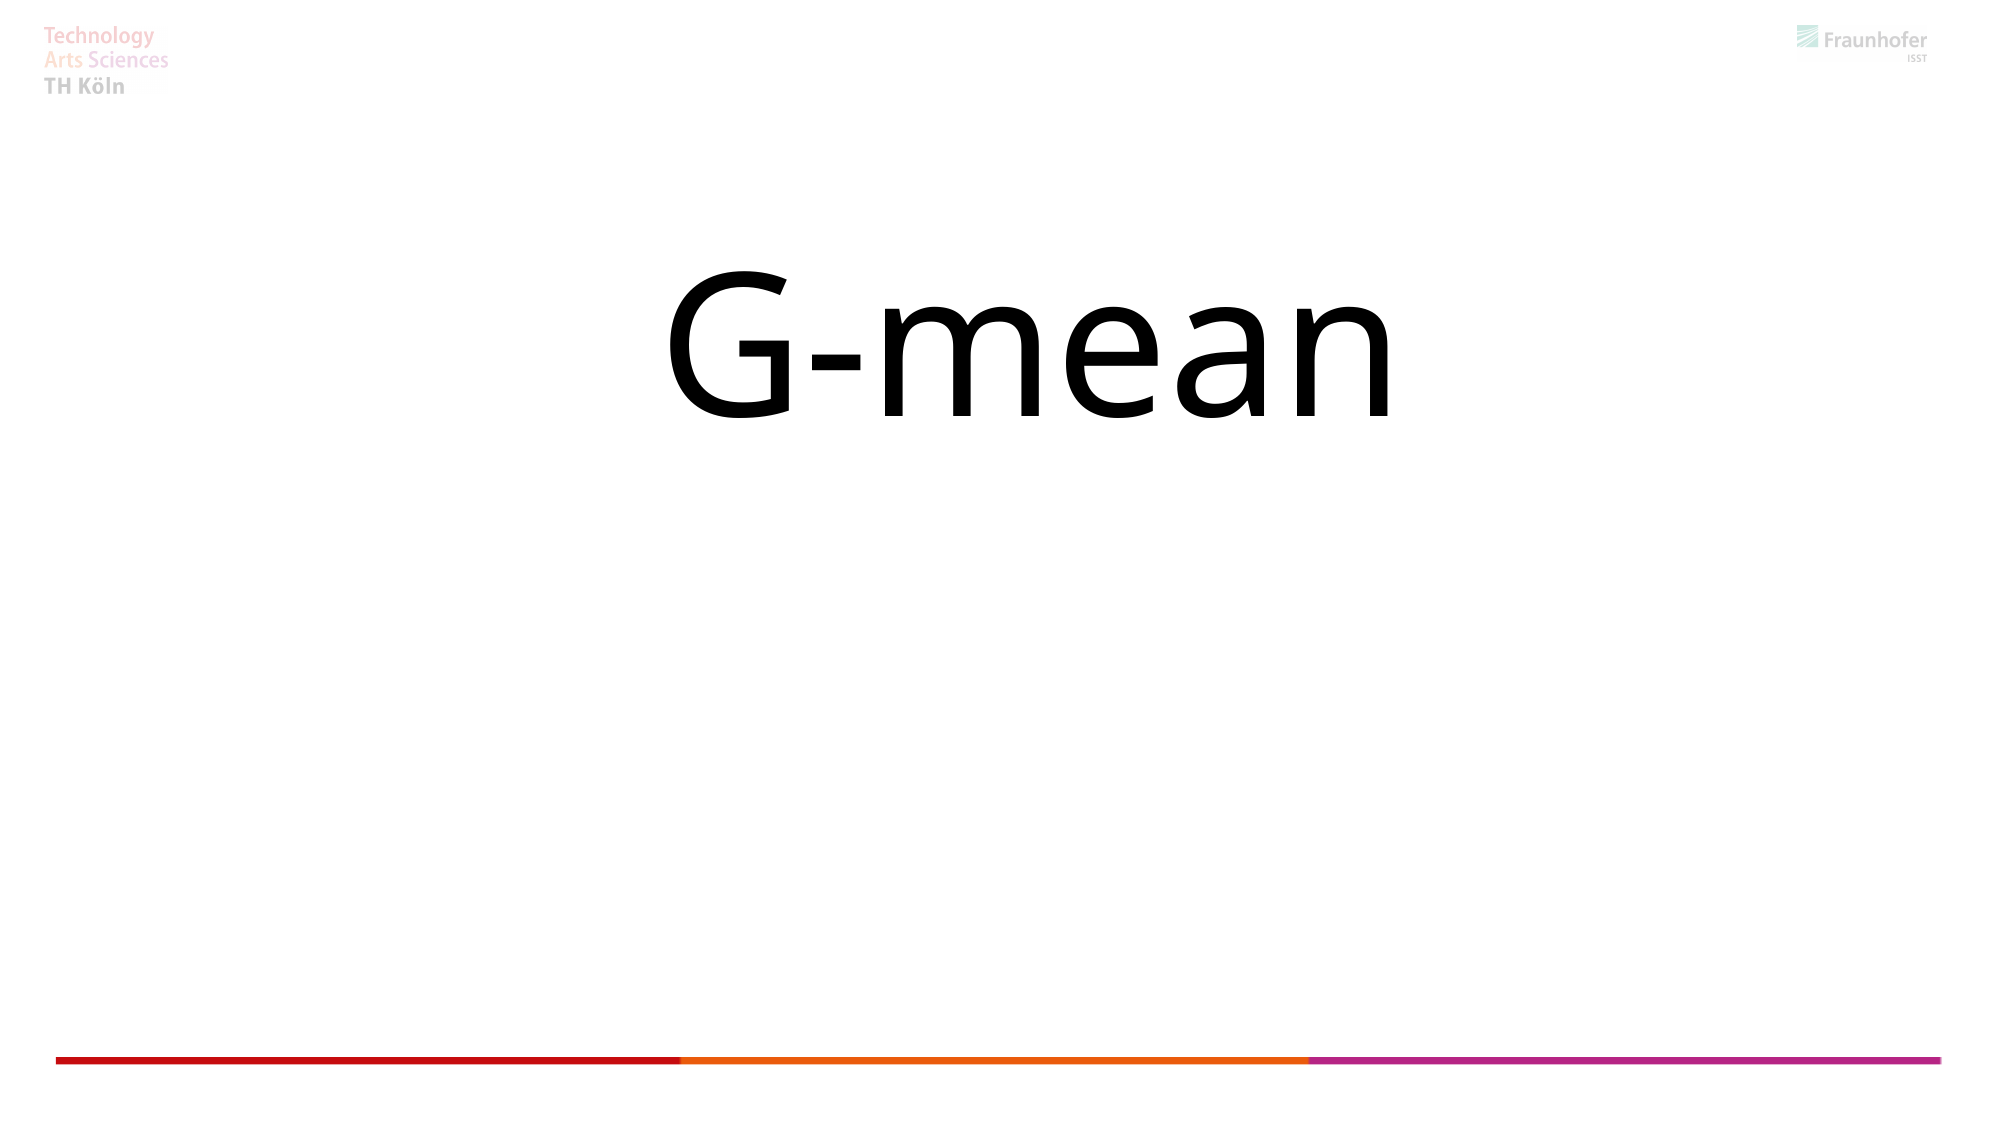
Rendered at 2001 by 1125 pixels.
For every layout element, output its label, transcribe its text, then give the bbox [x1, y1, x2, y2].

title G-mean [169, 243, 1895, 461]
picture [55, 1057, 1945, 1066]
